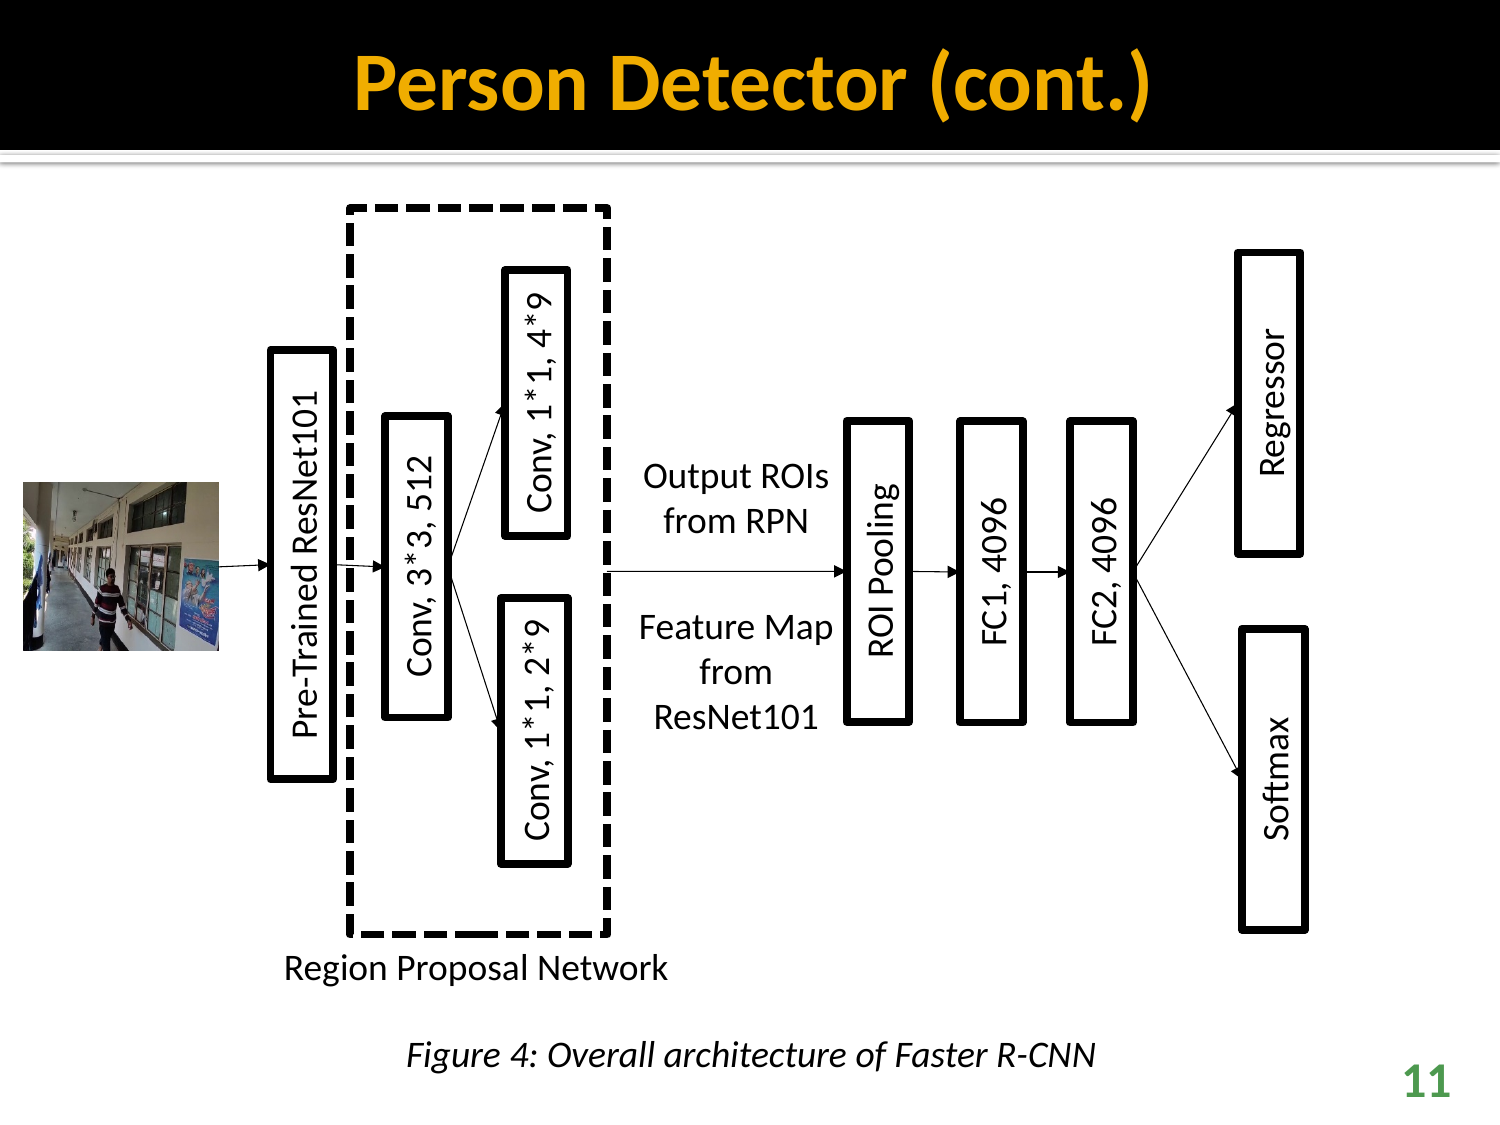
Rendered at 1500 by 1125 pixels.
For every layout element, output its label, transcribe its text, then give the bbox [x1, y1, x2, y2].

text_box Region Proposal Network [258, 935, 695, 995]
text_box Figure 4: Overall architecture of Faster R-CNN [391, 1023, 1121, 1083]
text_box Softmax [1238, 625, 1309, 934]
text_box Conv, 1*1, 4*9 [501, 266, 571, 540]
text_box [1132, 402, 1238, 571]
text_box Regressor [1234, 249, 1304, 558]
text_box [346, 204, 611, 935]
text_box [447, 566, 501, 731]
text_box Output ROIs from RPN [622, 443, 850, 549]
text_box Feature Map from ResNet101 [622, 594, 850, 744]
slide_number 11 [1345, 1062, 1467, 1108]
text_box Conv, 3*3, 512 [381, 412, 442, 721]
text_box Pre-Trained ResNet101 [267, 346, 337, 783]
text_box FC2, 4096 [1066, 417, 1127, 726]
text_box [1132, 571, 1243, 780]
title Person Detector (cont.) [75, 12, 1425, 143]
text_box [447, 403, 505, 567]
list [23, 482, 219, 651]
text_box Conv, 1*1, 2*9 [497, 594, 572, 868]
text_box ROI Pooling [843, 417, 913, 726]
text_box FC1, 4096 [956, 417, 1027, 726]
